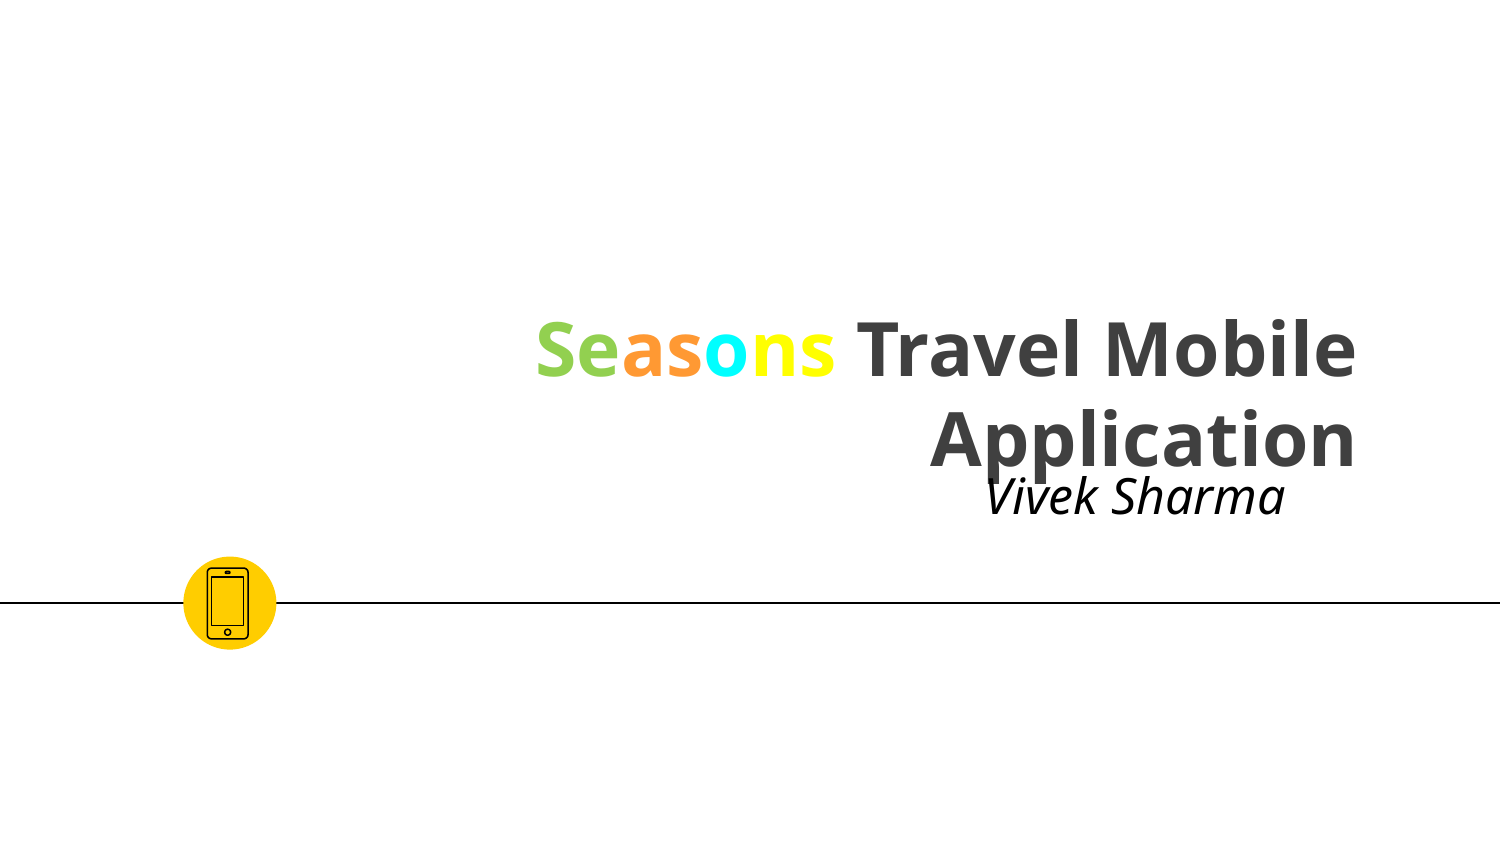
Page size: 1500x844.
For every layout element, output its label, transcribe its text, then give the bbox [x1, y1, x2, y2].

title Seasons Travel Mobile Application [78, 286, 1374, 457]
text_box Vivek Sharma [970, 456, 1302, 532]
